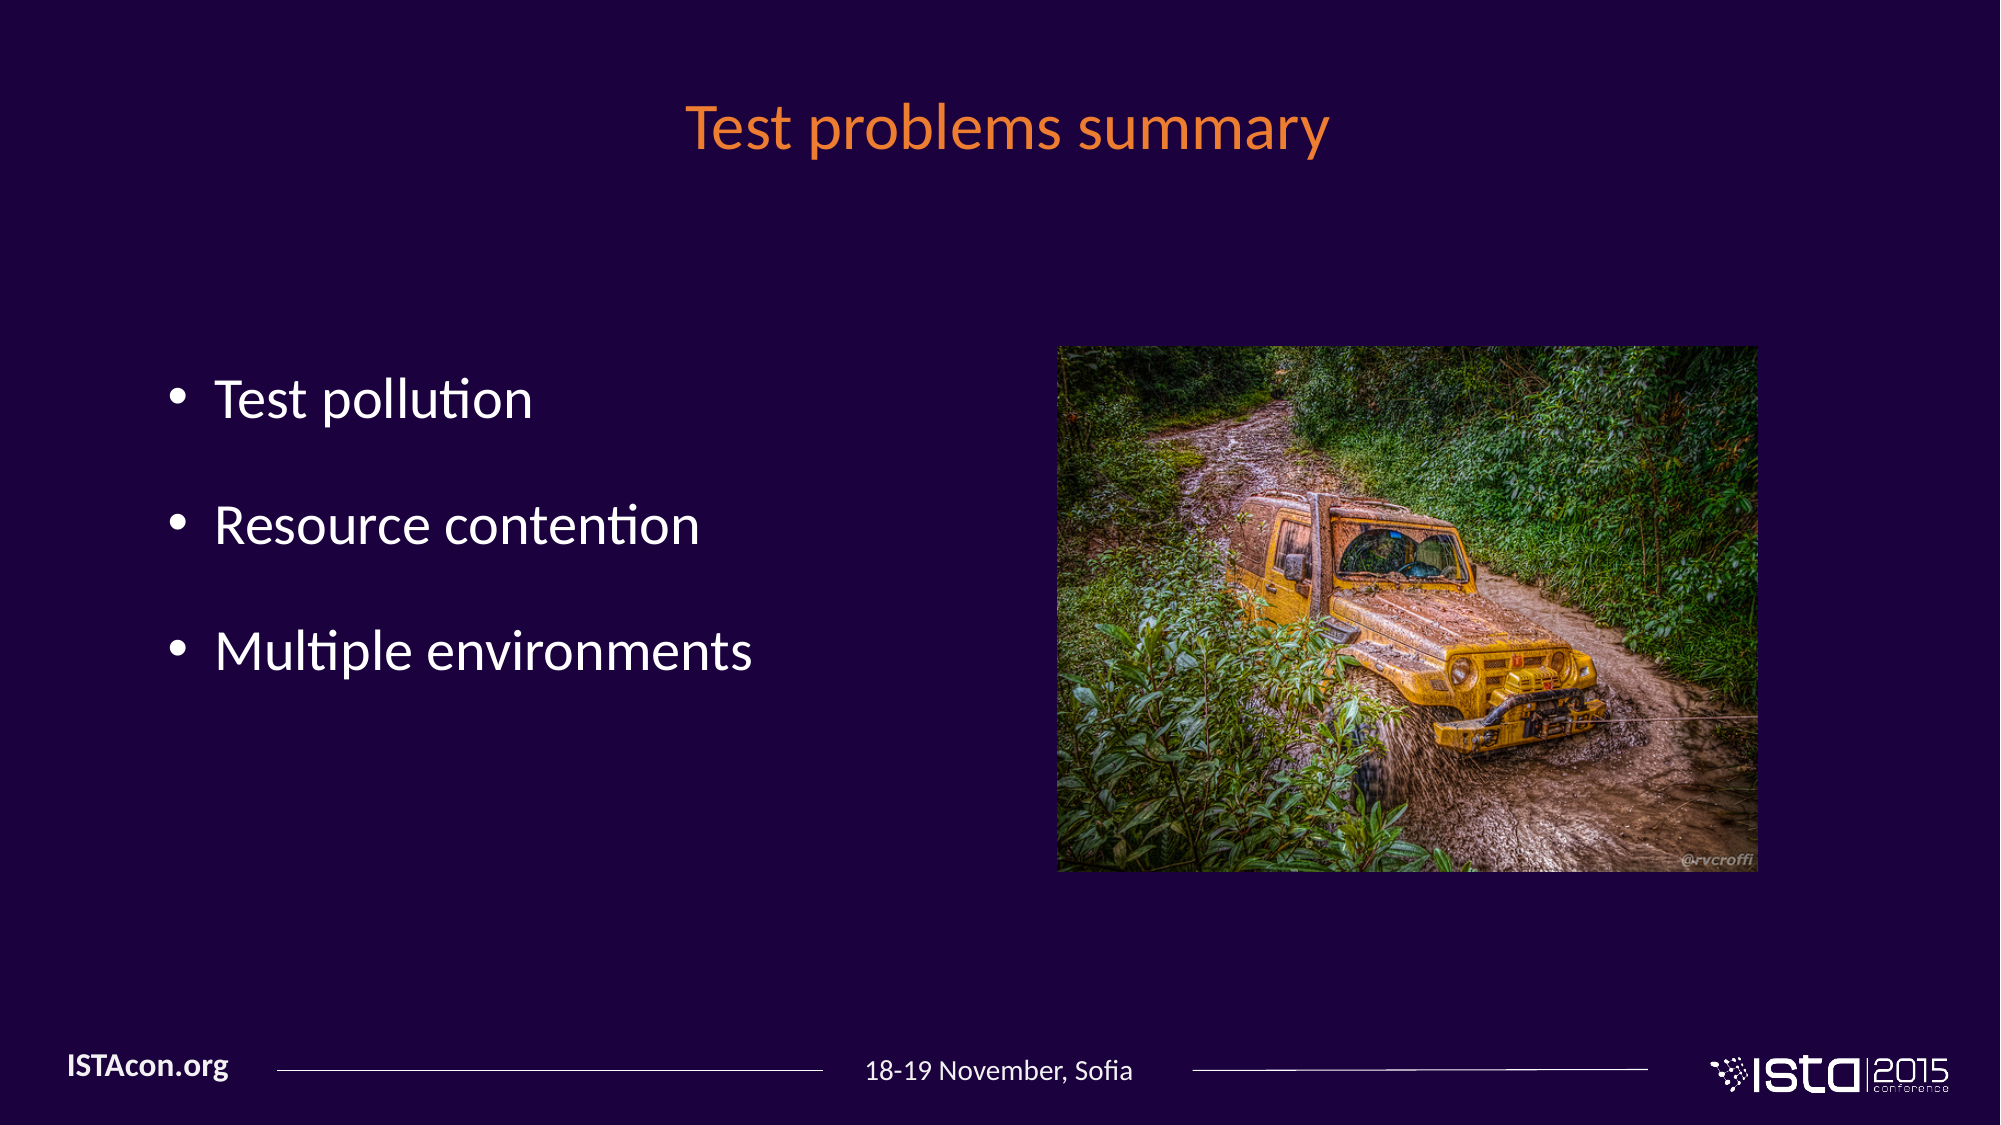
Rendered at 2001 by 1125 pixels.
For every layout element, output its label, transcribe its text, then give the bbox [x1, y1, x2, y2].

text_box Test problems summary [242, 75, 1774, 170]
picture [1057, 346, 1758, 872]
list Test pollution Resource contention Multiple environments [152, 318, 1863, 1014]
text_box ISTAcon.org [51, 1040, 319, 1101]
picture [1683, 1031, 1976, 1115]
text_box 18-19 November, Sofia [849, 1048, 1151, 1101]
